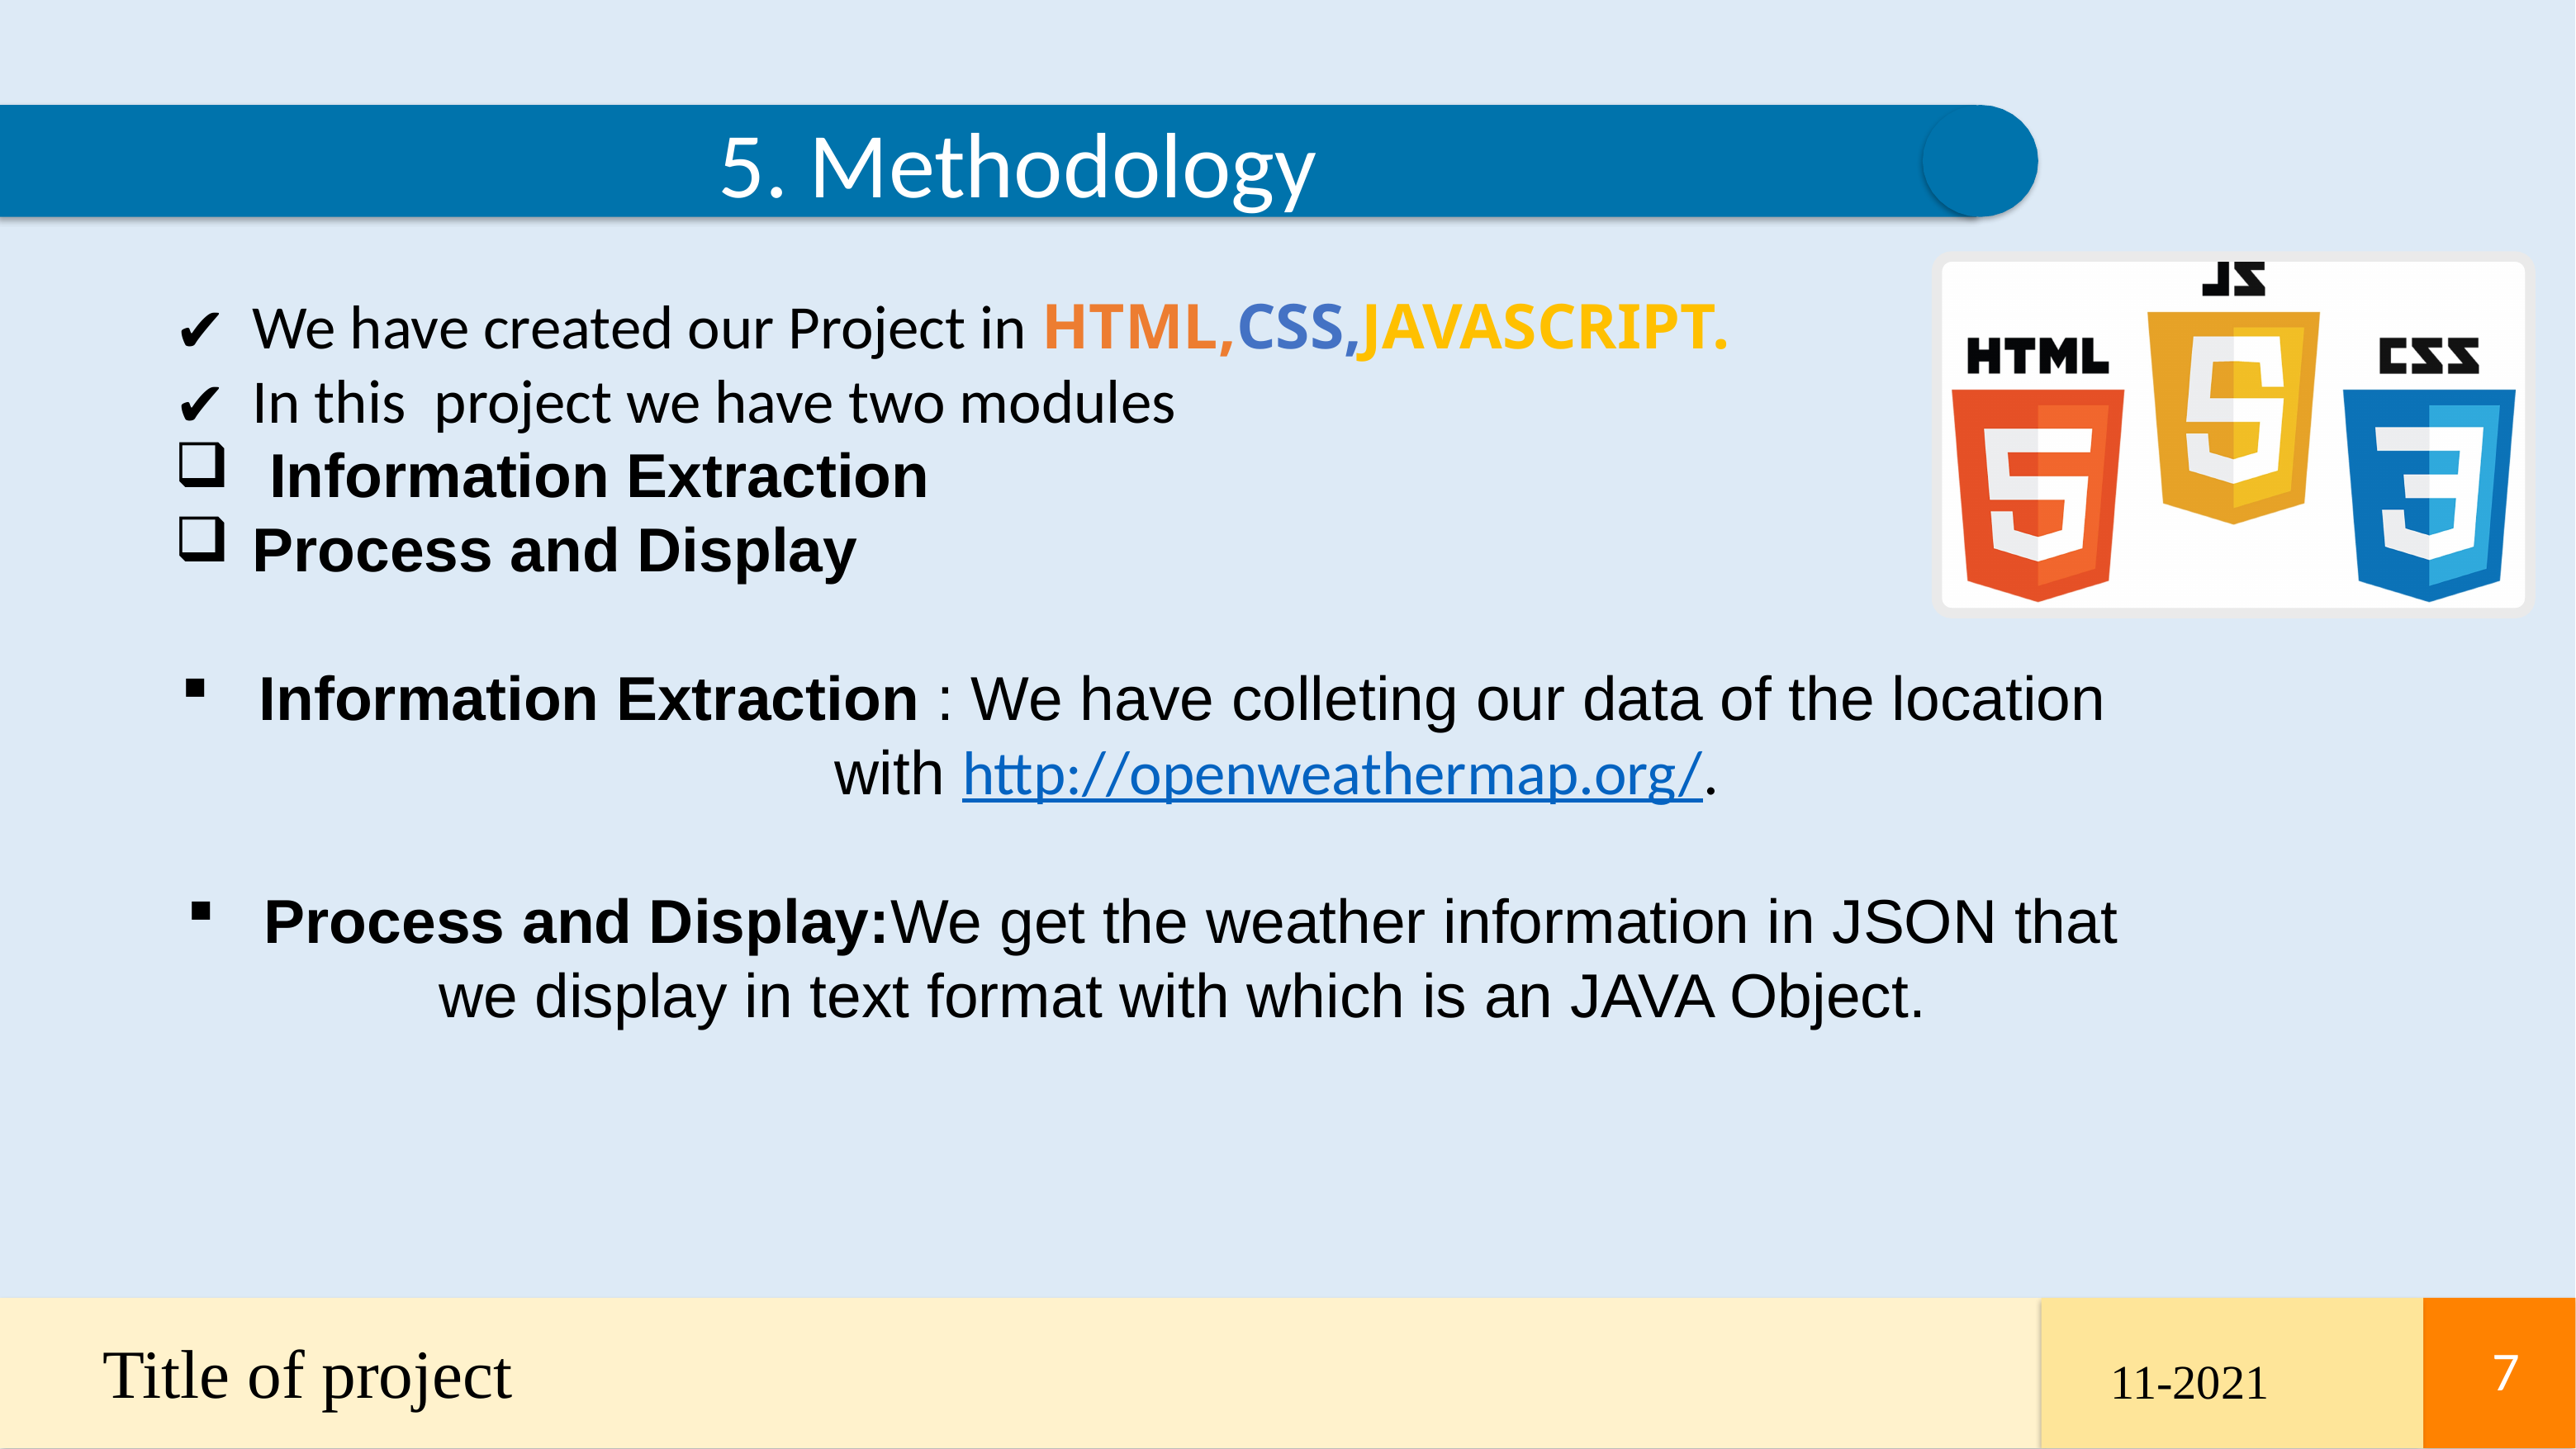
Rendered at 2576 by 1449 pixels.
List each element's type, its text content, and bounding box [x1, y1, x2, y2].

picture [1936, 256, 2531, 613]
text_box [0, 1297, 2576, 1449]
text_box We have created our Project in HTML,CSS,JAVASCRIPT. In this project we have two modules Information Extraction Process and Display Information Extraction : We have colleting our data of the location with http://openweathermap.org/. Process and Display:We get the weather information in JSON that we display in text format with which is an JAVA Object. [162, 280, 2143, 1185]
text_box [0, 104, 2039, 218]
